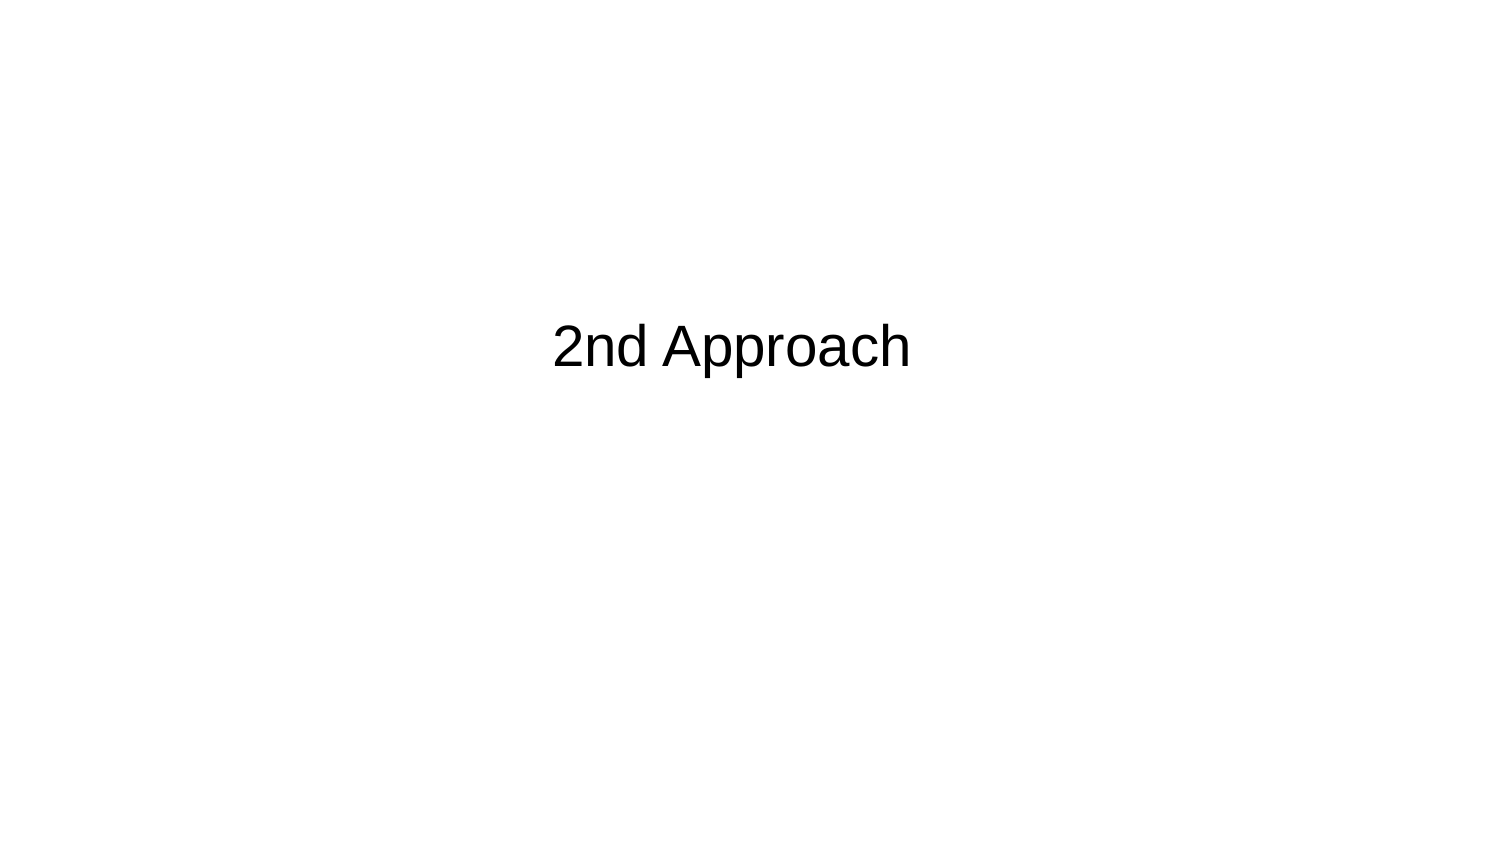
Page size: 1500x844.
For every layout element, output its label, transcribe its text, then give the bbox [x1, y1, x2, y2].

title 2nd Approach [25, 293, 1439, 437]
